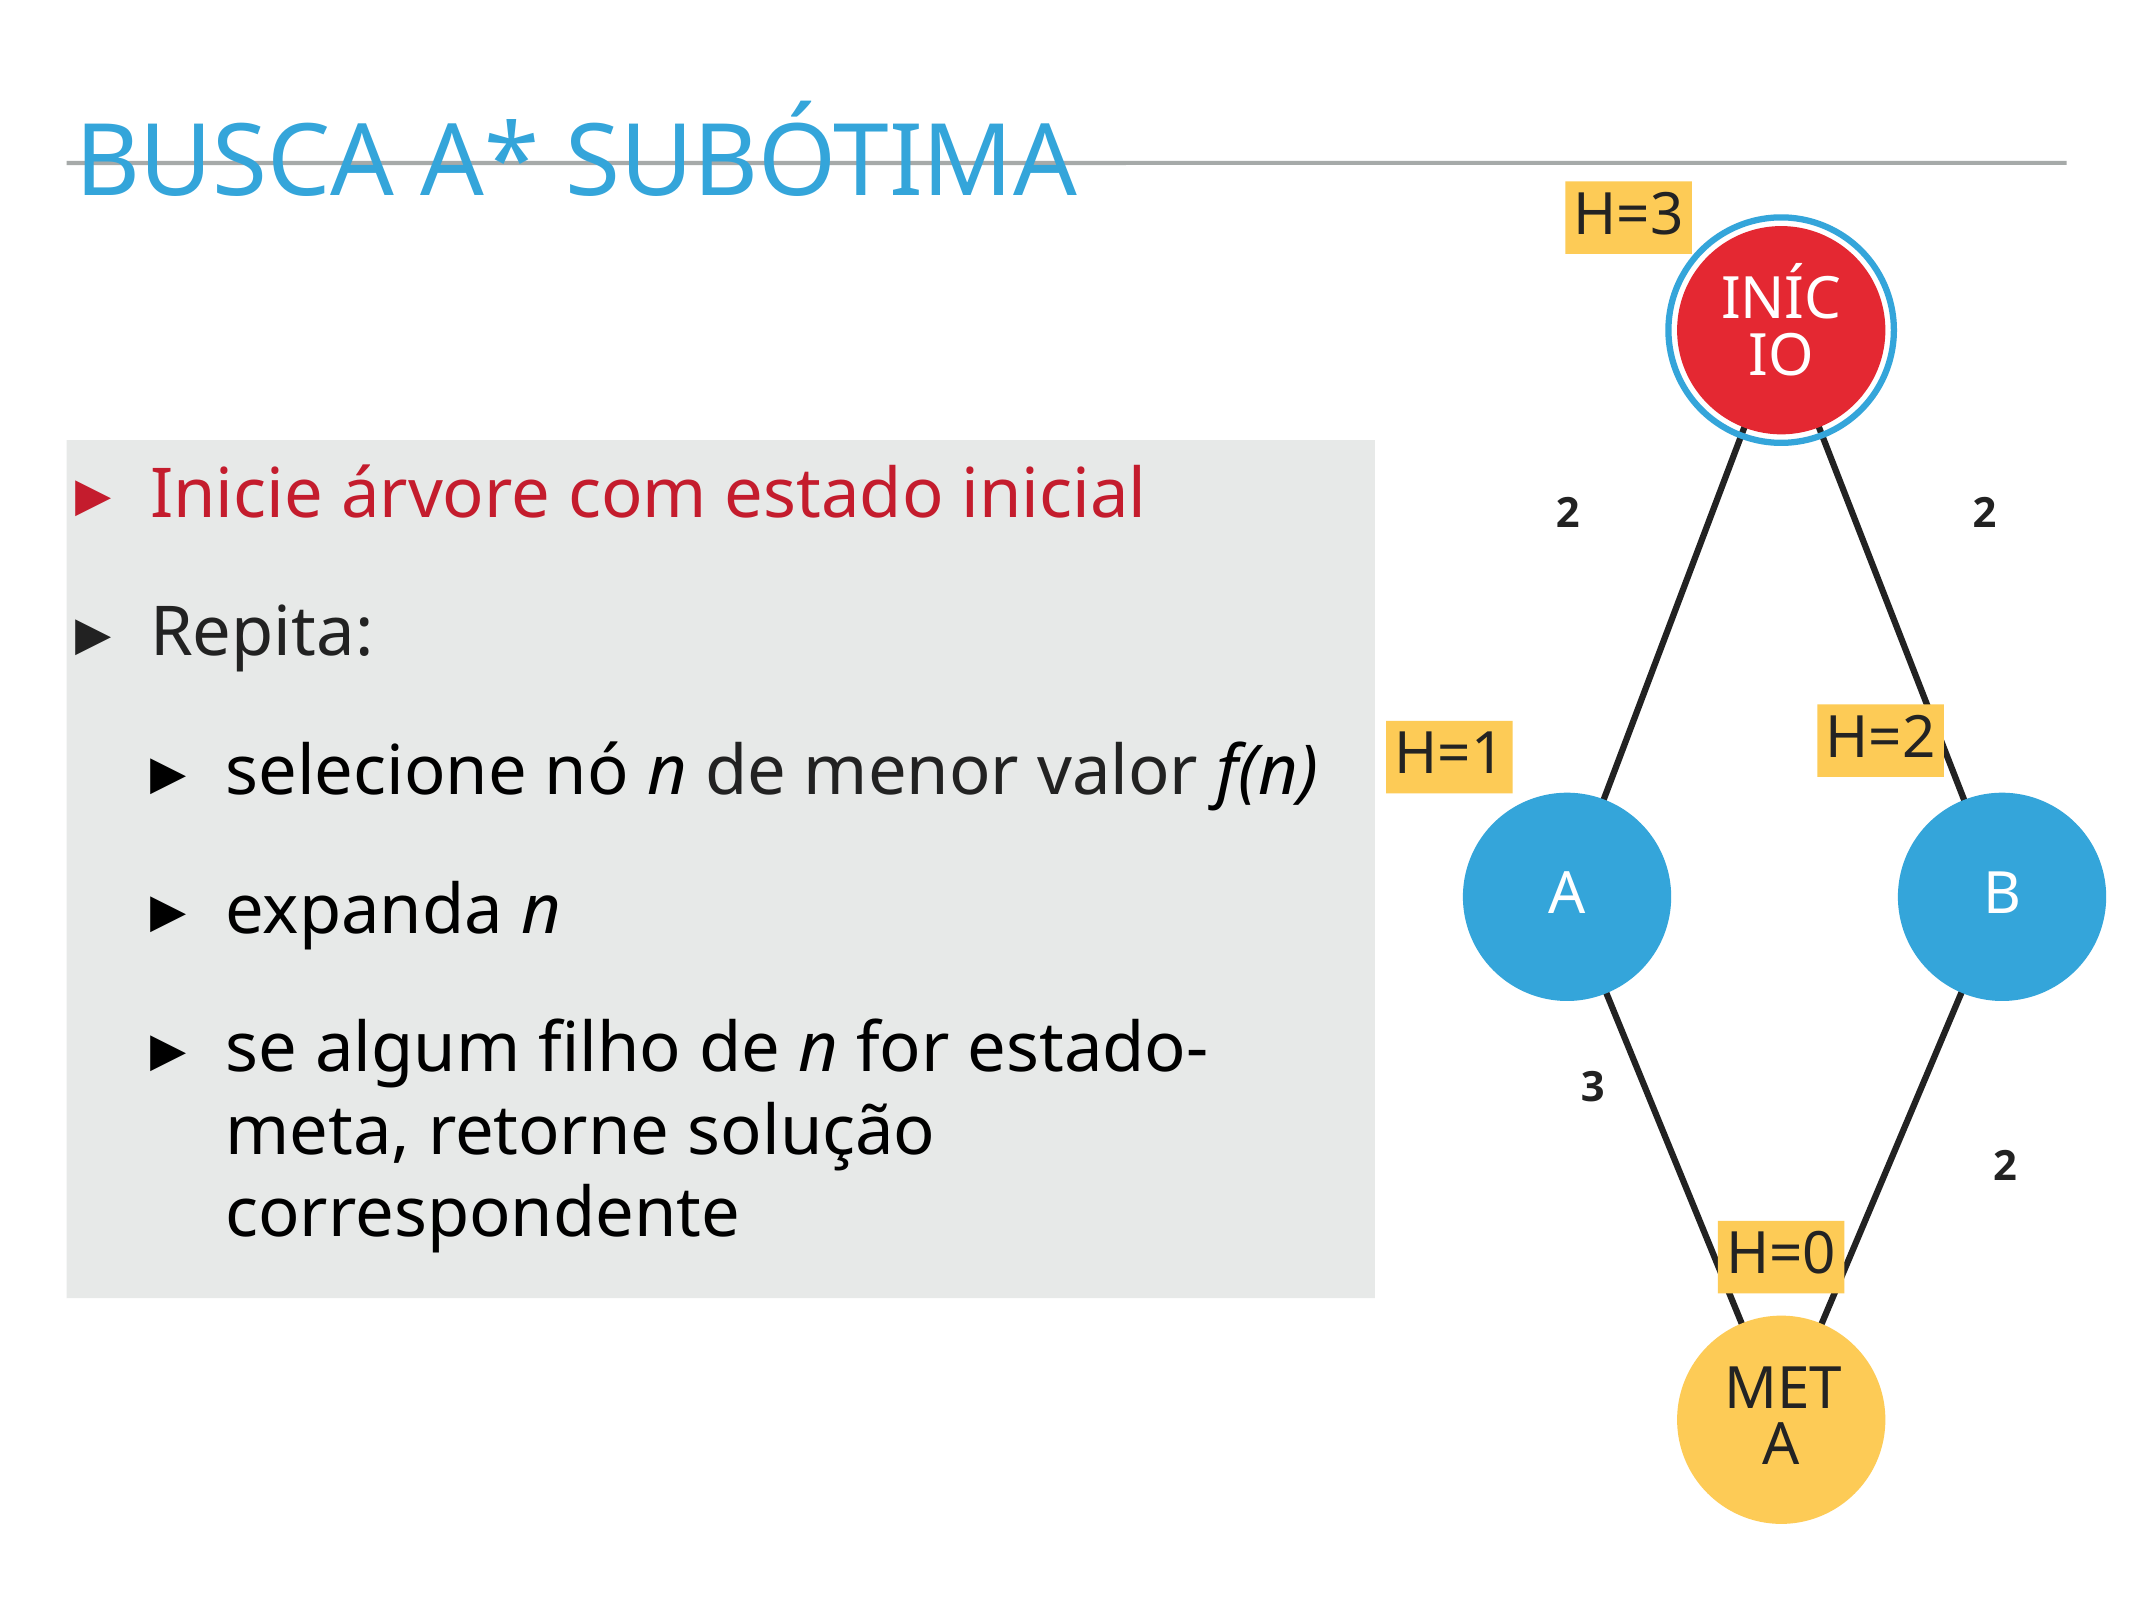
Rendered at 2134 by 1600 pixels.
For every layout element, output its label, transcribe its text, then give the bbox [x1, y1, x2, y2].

text_box h=0 [1717, 1220, 1845, 1294]
text_box h=1 [1386, 720, 1513, 794]
text_box 3 [1572, 1051, 1614, 1119]
text_box h=3 [1565, 181, 1692, 254]
text_box início [1677, 226, 1886, 435]
text_box [1668, 217, 1894, 443]
text_box B [1897, 792, 2107, 1001]
text_box h=2 [1817, 704, 1944, 777]
text_box 2 [1547, 477, 1589, 545]
text_box A [1462, 792, 1672, 1001]
text_box Inicie árvore com estado inicial Repita: selecione nó n de menor valor f(n) expanda n se algum filho de n for estado-meta, retorne solução correspondente [66, 440, 1375, 1299]
text_box busca A* subótima [66, 110, 2067, 230]
text_box meta [1677, 1315, 1886, 1524]
text_box 2 [1964, 477, 2006, 545]
text_box 2 [1984, 1130, 2026, 1198]
